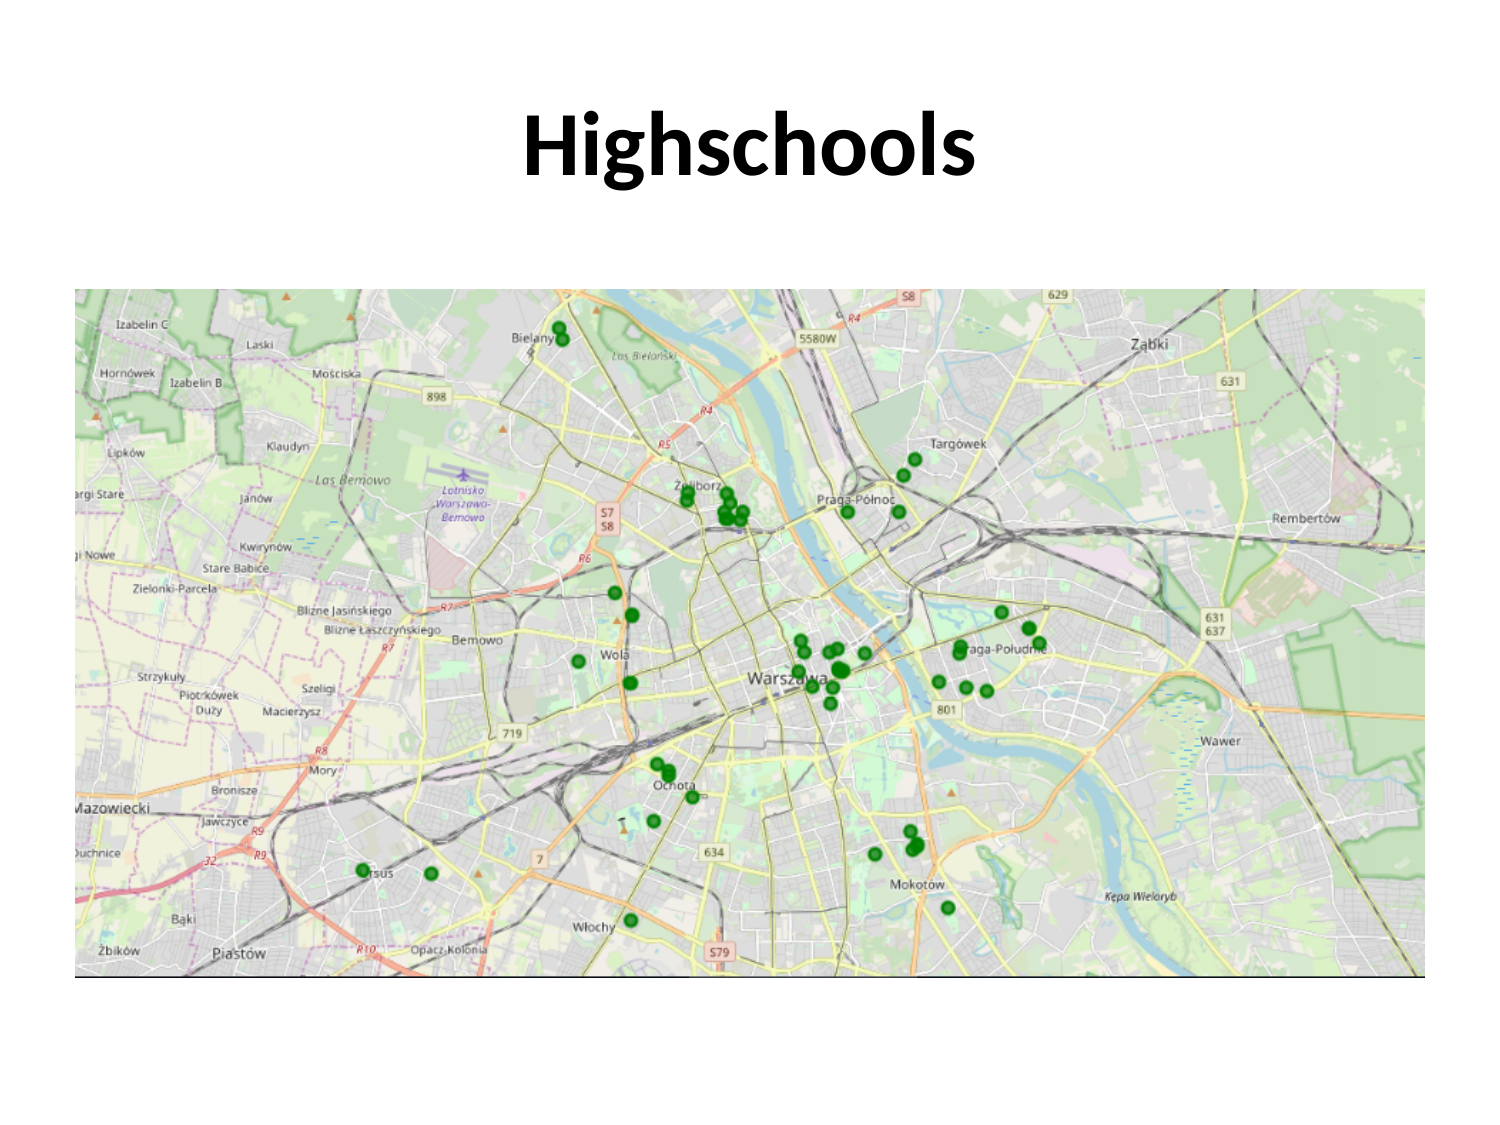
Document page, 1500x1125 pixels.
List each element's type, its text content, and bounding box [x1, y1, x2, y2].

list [74, 289, 1426, 979]
title Highschools [75, 45, 1425, 233]
